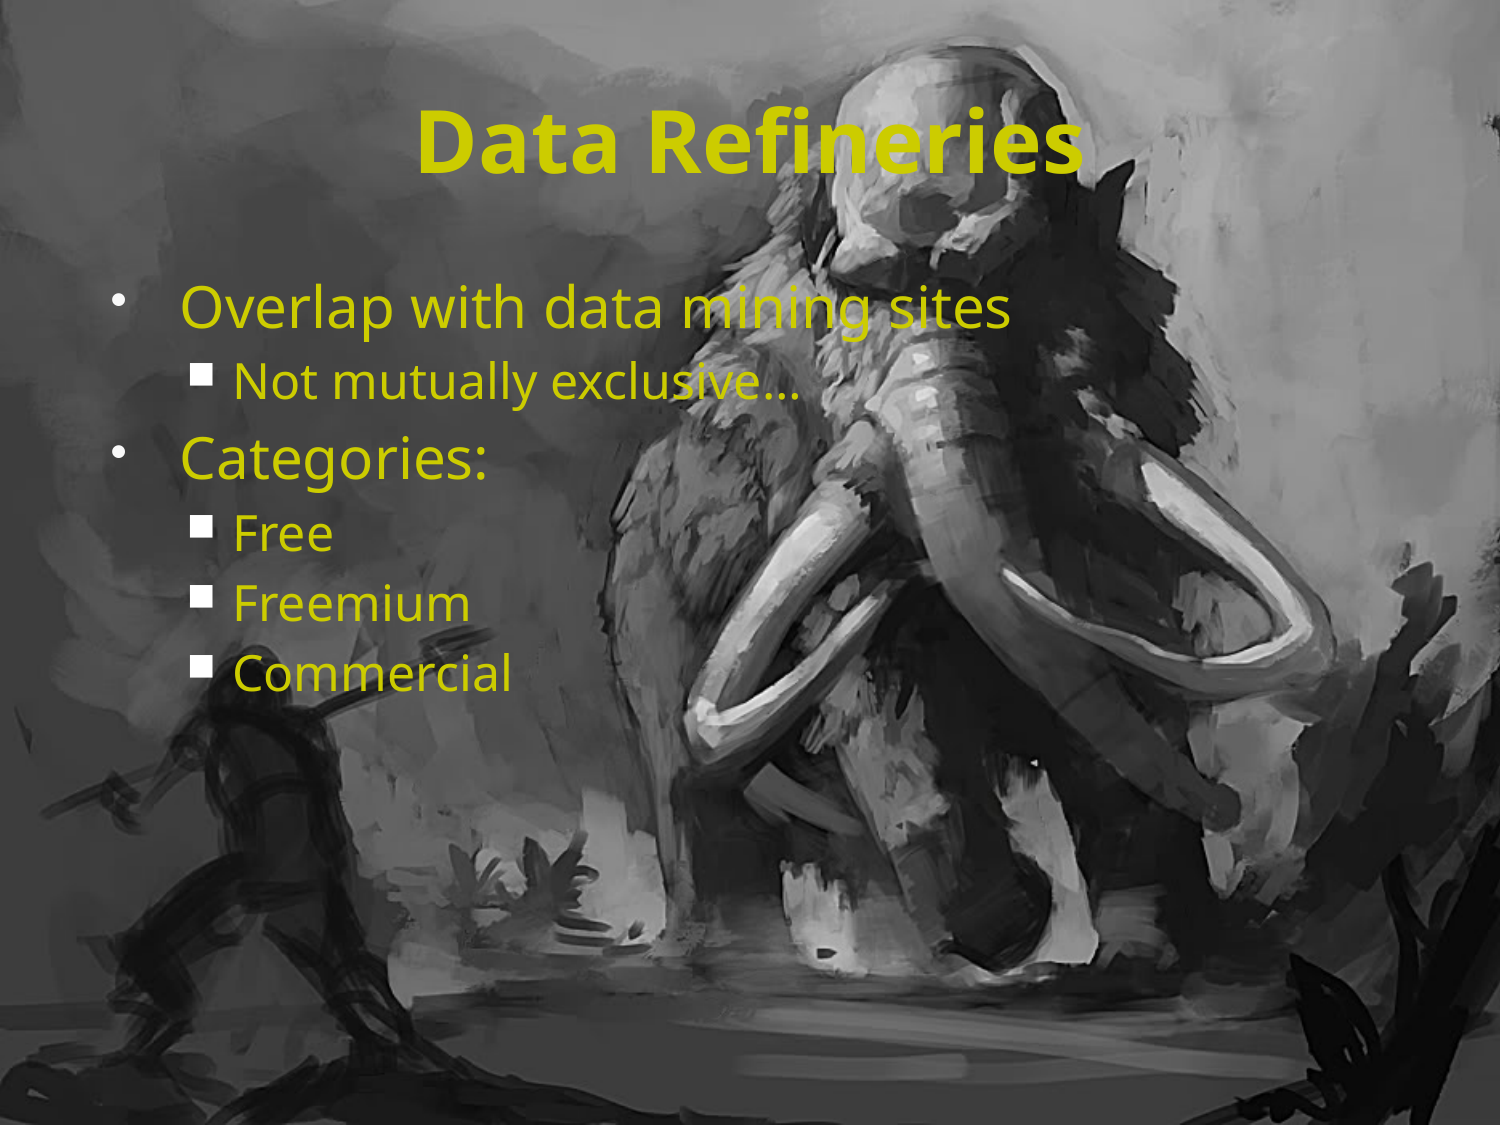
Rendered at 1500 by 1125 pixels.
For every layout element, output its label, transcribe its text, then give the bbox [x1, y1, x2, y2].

picture [0, 0, 1500, 1125]
list Overlap with data mining sites Not mutually exclusive… Categories: Free Freemium Commercial [75, 262, 1425, 1035]
title Data Refineries [75, 45, 1425, 233]
